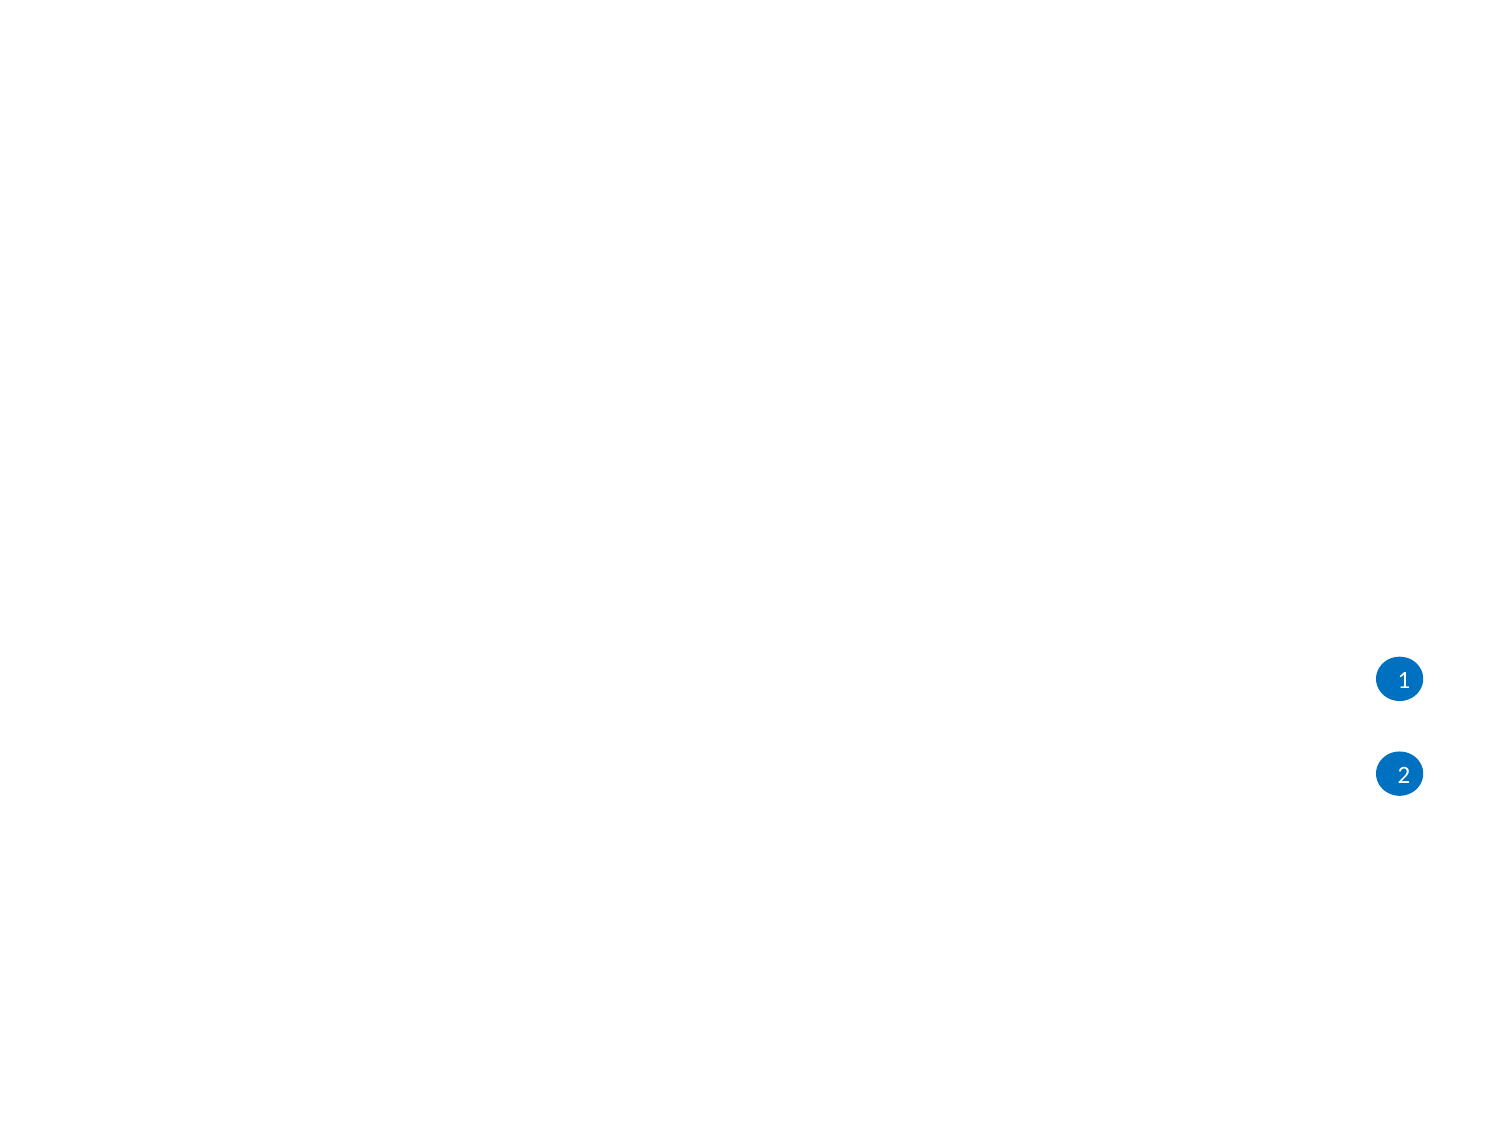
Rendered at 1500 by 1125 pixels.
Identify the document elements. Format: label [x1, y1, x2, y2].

picture [5, 303, 1495, 822]
